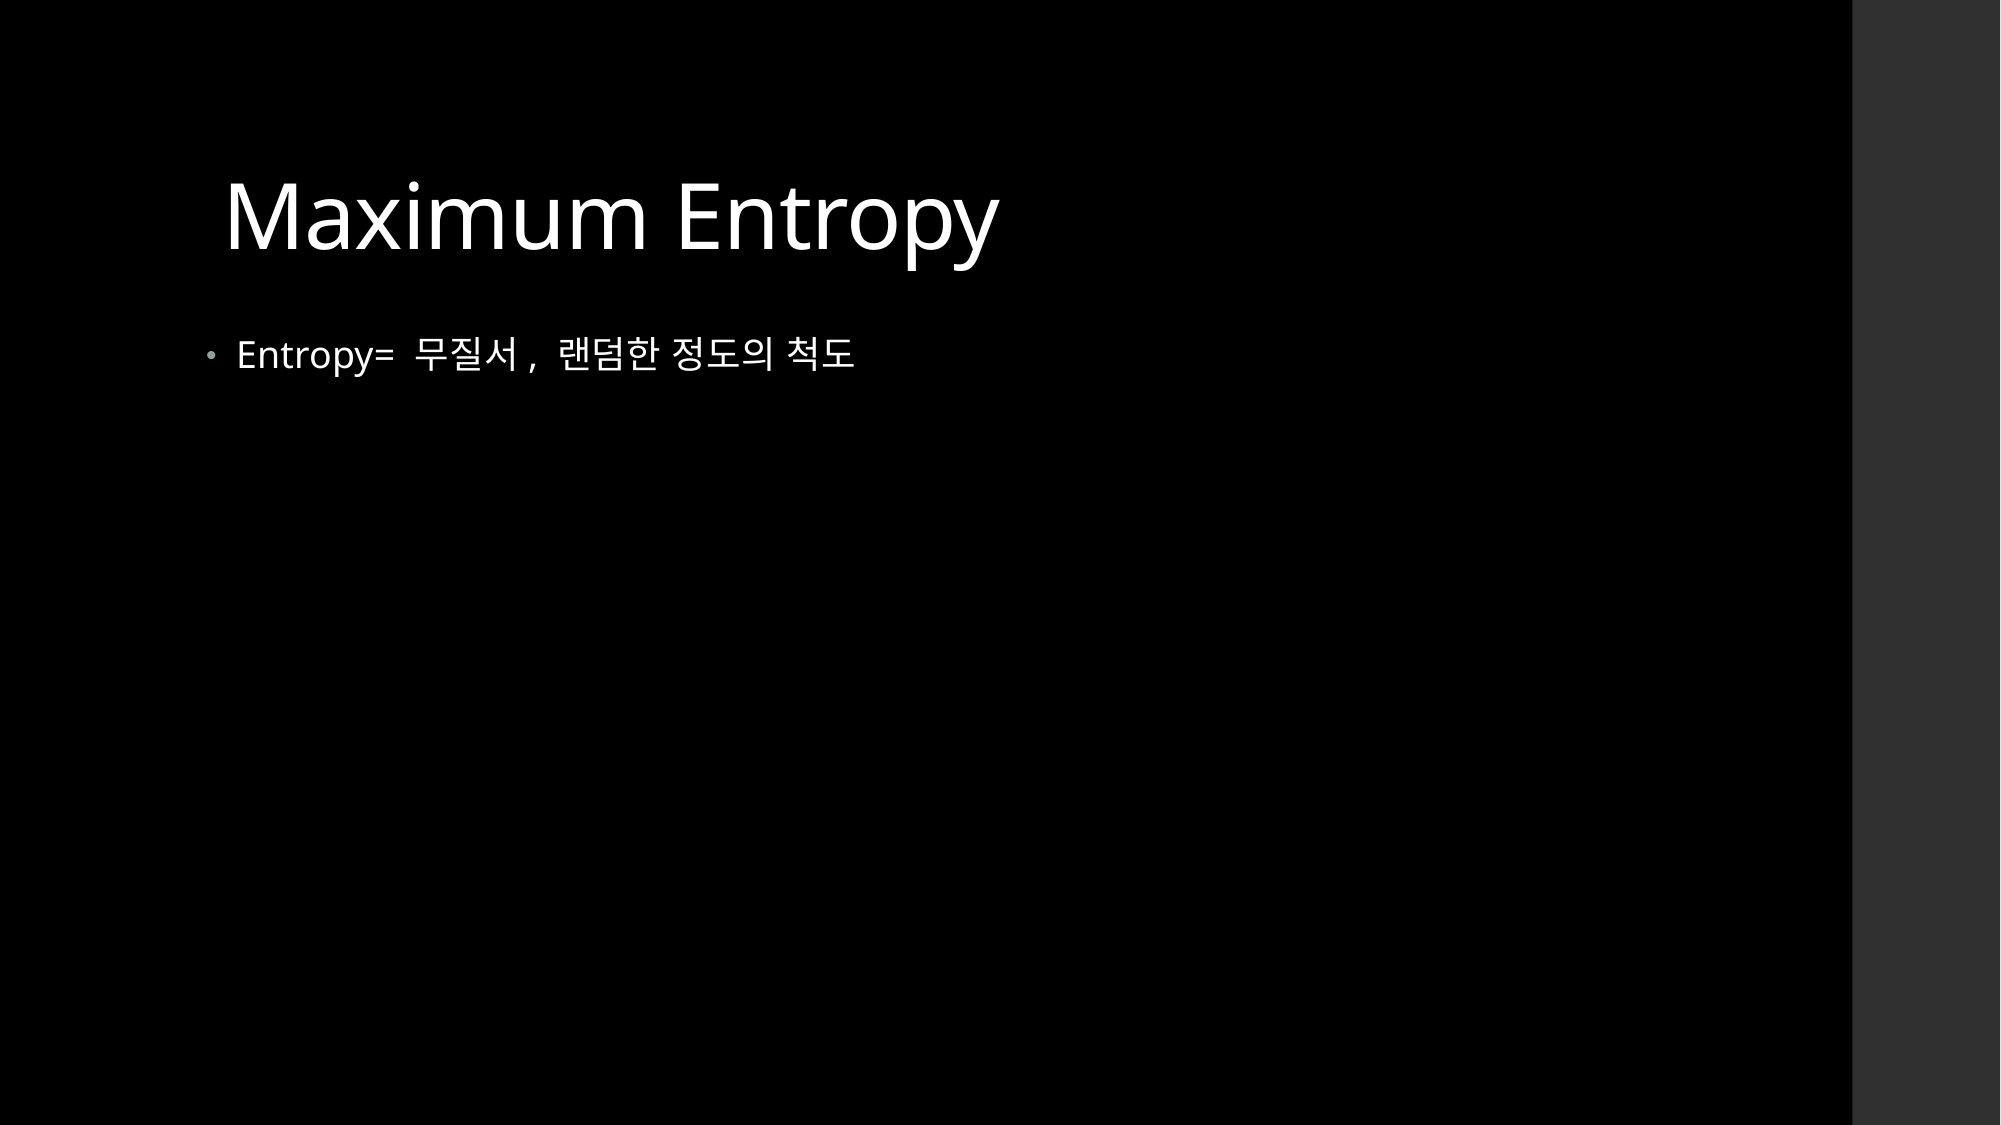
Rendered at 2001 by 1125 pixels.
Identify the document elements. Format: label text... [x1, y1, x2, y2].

title Maximum Entropy [206, 60, 1797, 278]
list Entropy= 무질서, 랜덤한 정도의 척도 [190, 327, 1601, 1041]
